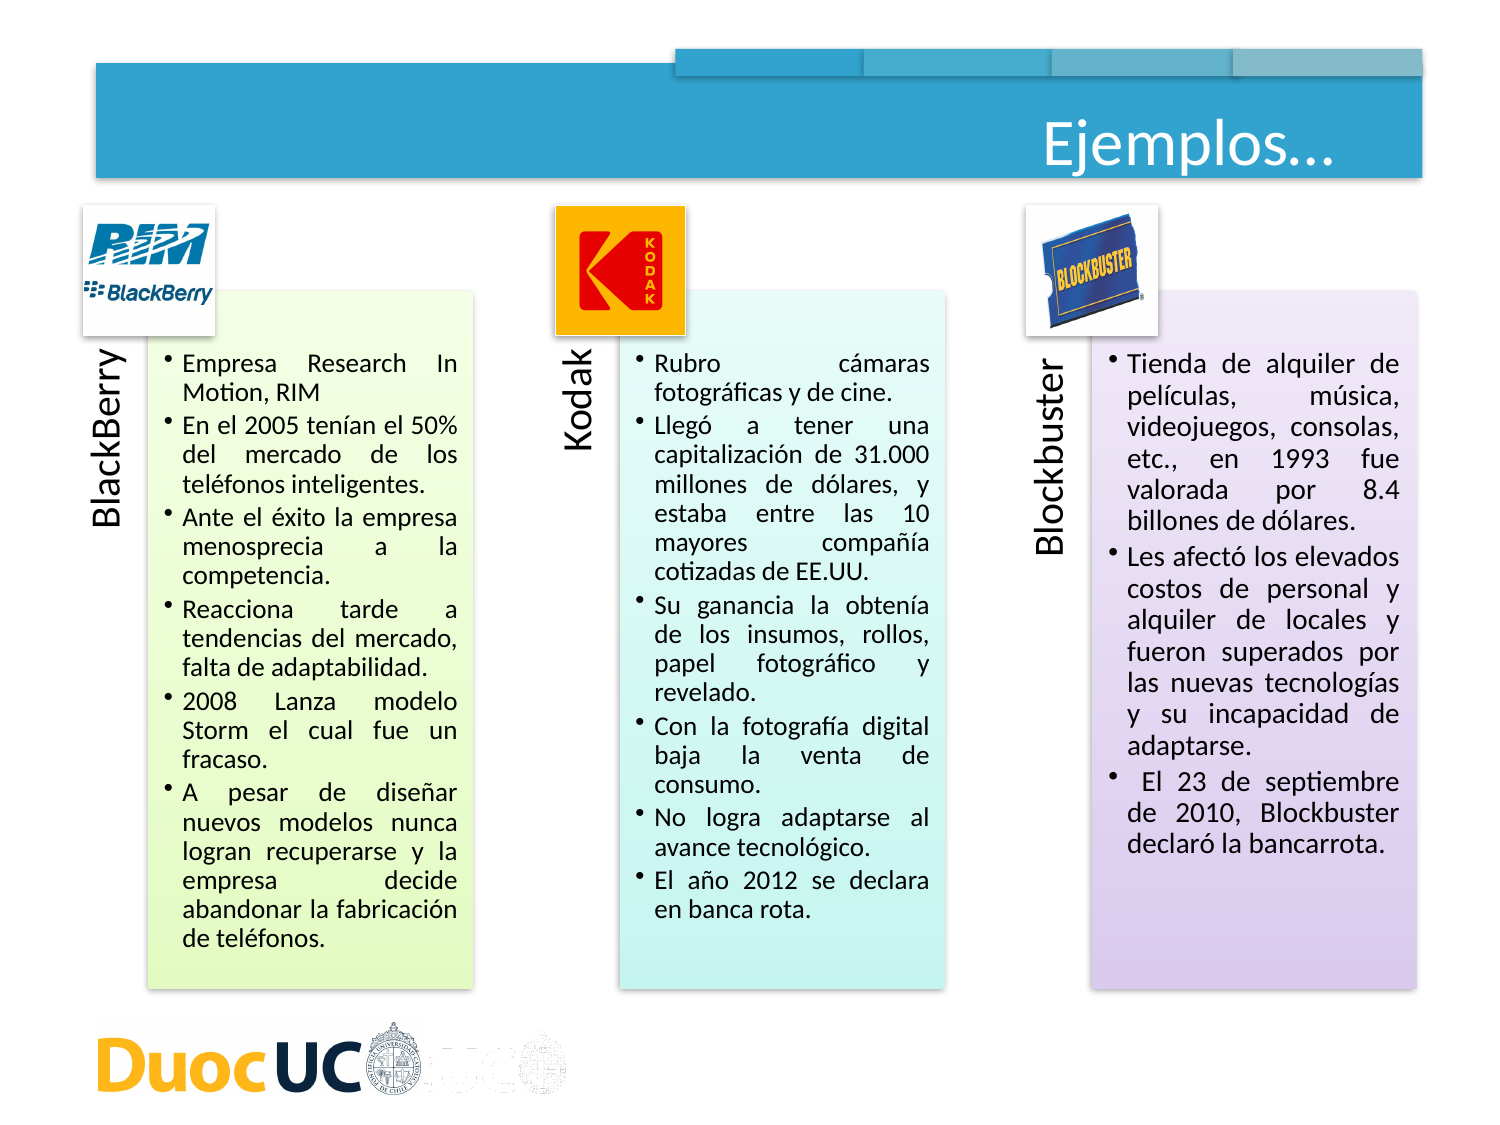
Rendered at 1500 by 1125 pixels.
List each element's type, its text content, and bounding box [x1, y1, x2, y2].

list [74, 149, 1426, 1045]
picture [96, 1045, 566, 1095]
text_box Ejemplos… [0, 45, 1350, 233]
